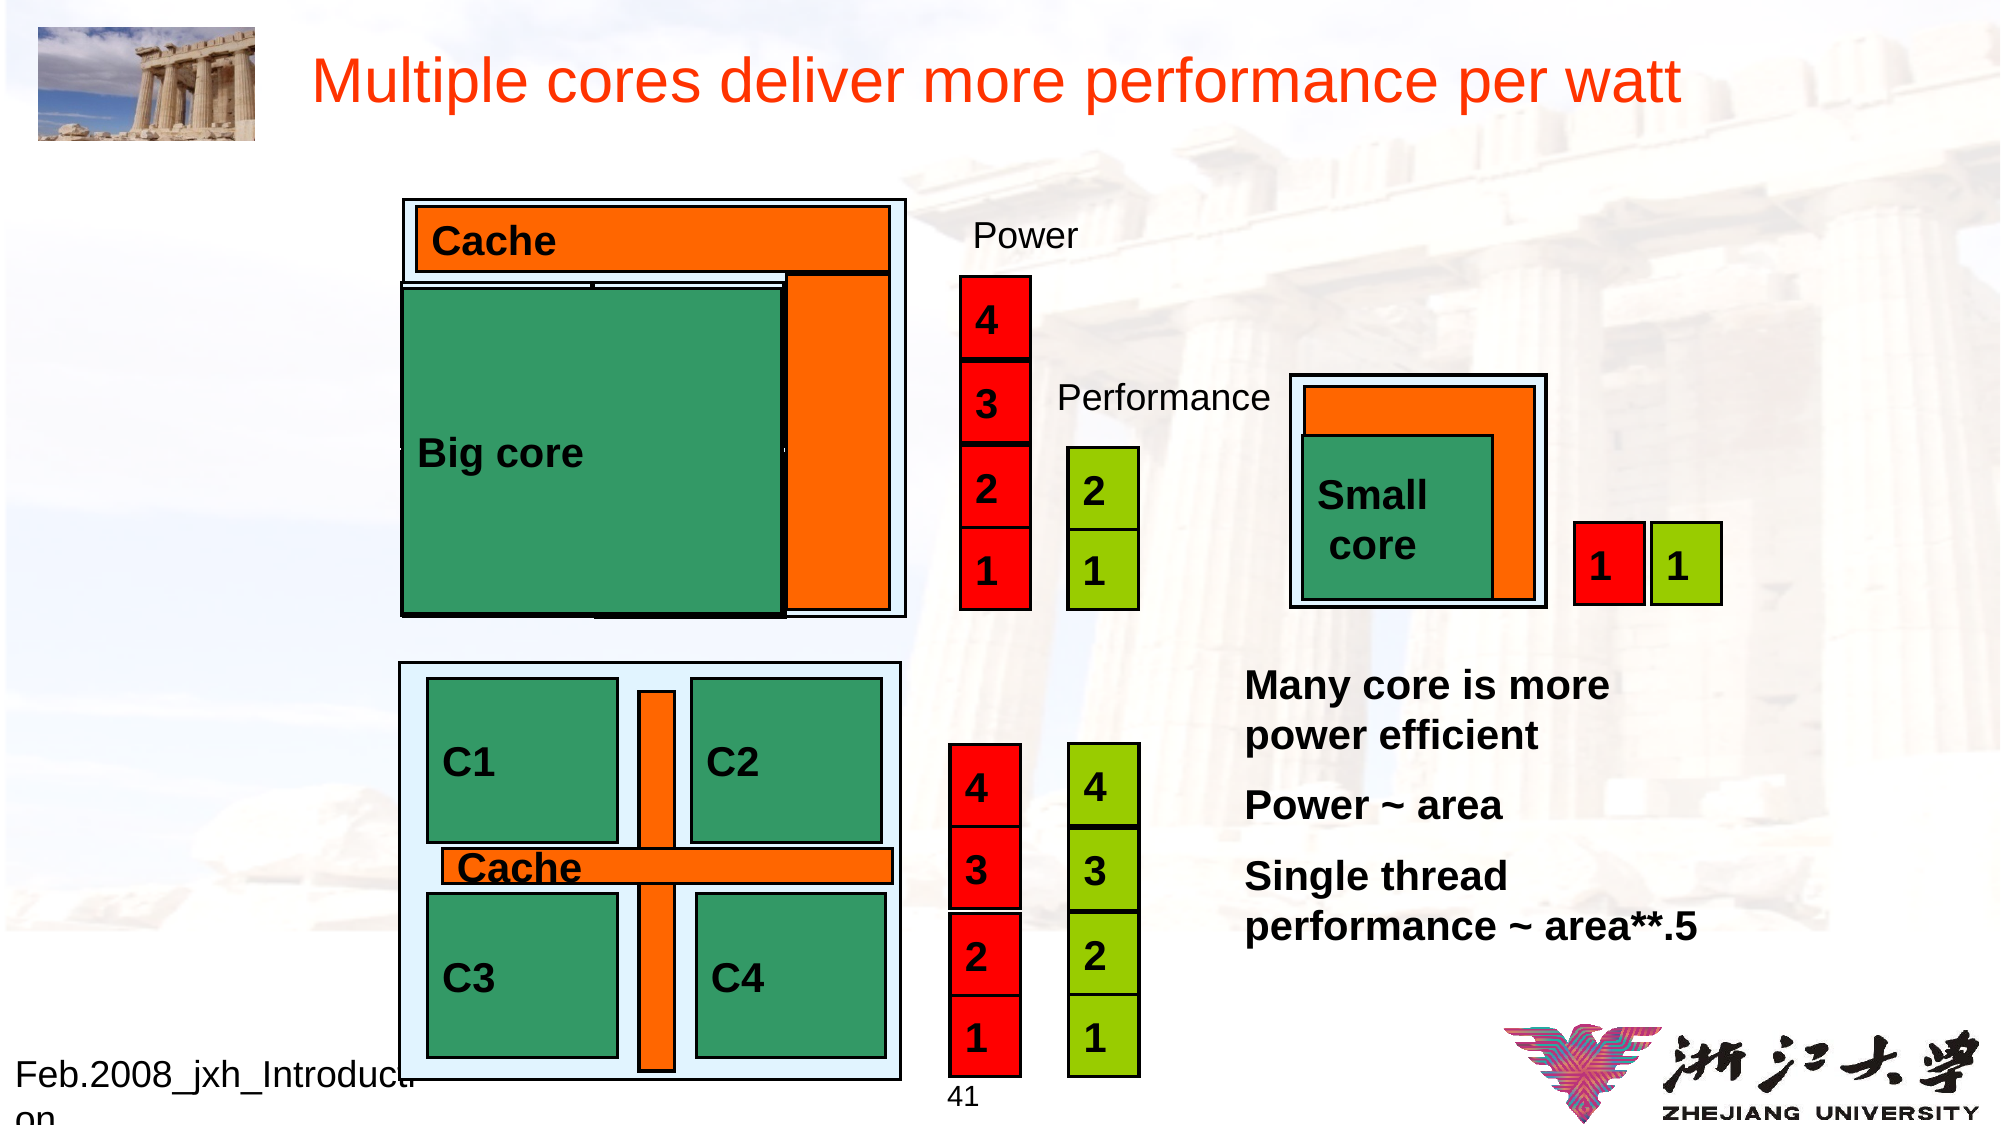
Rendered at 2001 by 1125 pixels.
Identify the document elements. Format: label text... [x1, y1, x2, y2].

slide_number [0, 1042, 450, 1103]
text_box Power [957, 203, 1122, 264]
text_box 1 [960, 528, 1031, 610]
text_box 3 [960, 360, 1031, 443]
text_box Many core is more power efficient Power ~ area Single thread performance ~ area**.5 [1229, 650, 1750, 957]
text_box 4 [950, 744, 1021, 827]
text_box [403, 199, 906, 617]
text_box 3 [950, 827, 1021, 909]
text_box C3 [427, 893, 618, 1058]
text_box Big core [402, 288, 782, 615]
text_box 2 [1067, 447, 1139, 530]
text_box 1 [1068, 995, 1140, 1077]
text_box 1 [1574, 522, 1645, 605]
text_box [786, 274, 890, 610]
text_box [595, 453, 786, 618]
text_box [639, 884, 675, 1072]
text_box C4 [696, 893, 886, 1058]
text_box [401, 282, 592, 447]
title Multiple cores deliver more performance per watt [296, 0, 1712, 154]
text_box 4 [1068, 743, 1140, 826]
text_box [593, 282, 784, 447]
text_box Small core [1302, 435, 1493, 600]
text_box 4 [960, 276, 1031, 359]
text_box 2 [1068, 912, 1140, 995]
text_box Cache [442, 848, 893, 884]
picture [0, 0, 2001, 1125]
text_box [1304, 386, 1535, 600]
text_box [1290, 375, 1547, 607]
text_box 3 [1068, 828, 1140, 911]
text_box 2 [960, 445, 1031, 528]
text_box Cache [416, 206, 890, 272]
text_box 1 [950, 996, 1021, 1077]
text_box Performance [1042, 365, 1289, 426]
text_box 1 [1651, 522, 1722, 605]
text_box C1 [427, 678, 618, 843]
text_box [639, 691, 675, 848]
text_box C2 [691, 678, 882, 843]
text_box 2 [950, 913, 1021, 996]
text_box [399, 662, 901, 1080]
text_box 1 [1067, 530, 1139, 610]
